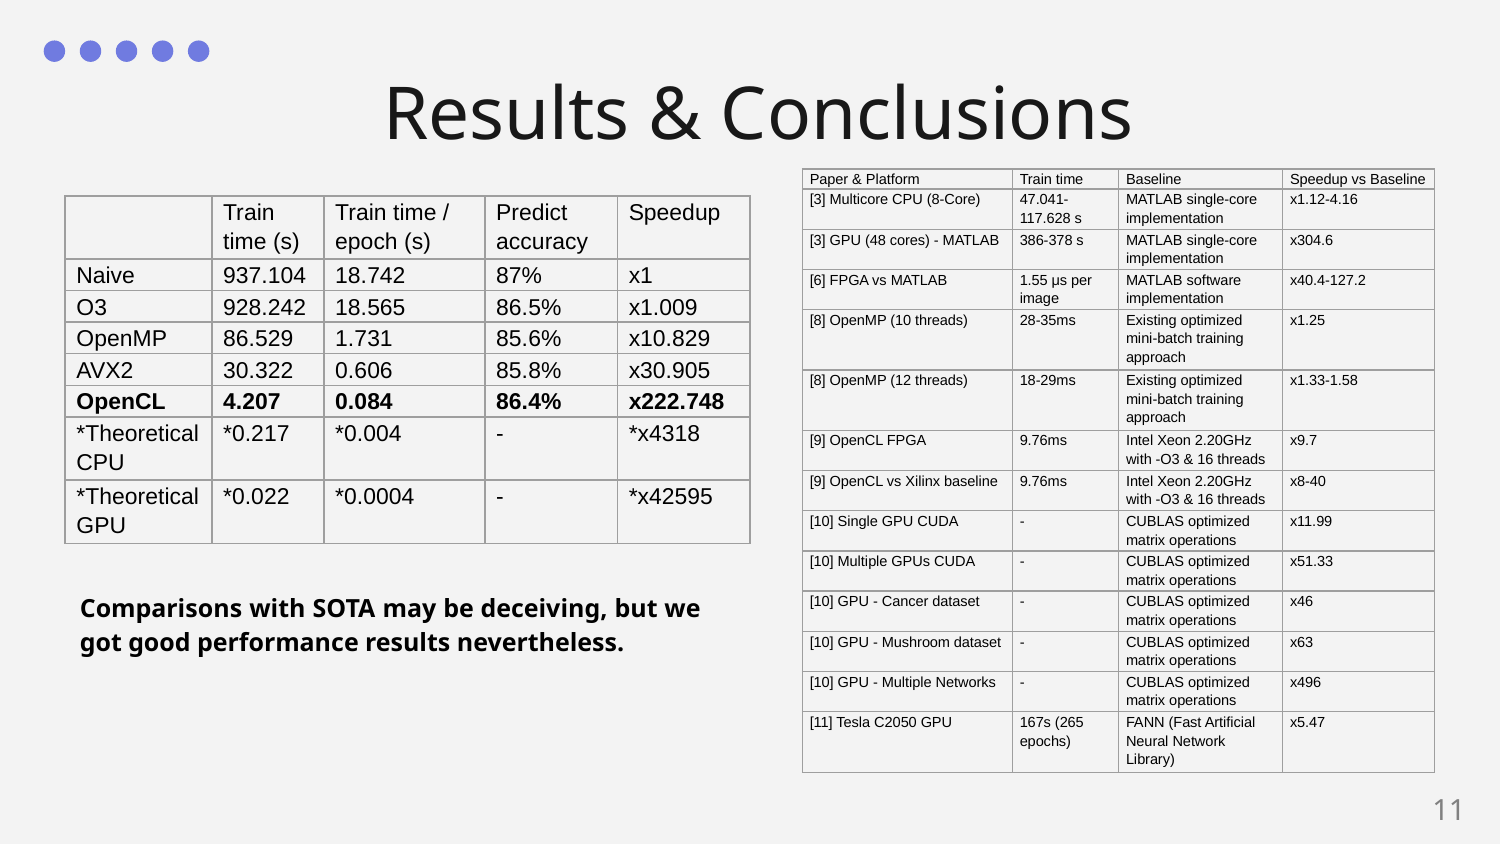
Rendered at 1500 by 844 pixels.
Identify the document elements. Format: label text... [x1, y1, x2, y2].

text_box Comparisons with SOTA may be deceiving, but we got good performance results nevertheless. [65, 580, 717, 705]
table_cell x222.748 [618, 386, 749, 416]
table_cell 18.565 [325, 291, 484, 321]
table_header Speedup vs Baseline [1283, 170, 1434, 188]
table_cell CUBLAS optimized matrix operations [1119, 552, 1282, 590]
table_cell x51.33 [1283, 552, 1434, 590]
table_cell [3] GPU (48 cores) - MATLAB [803, 230, 1012, 269]
table_header Predict accuracy [486, 197, 617, 258]
table_cell - [1013, 511, 1118, 550]
table_cell x8-40 [1283, 471, 1434, 510]
table_header Train time [1013, 170, 1118, 188]
table_cell x496 [1283, 672, 1434, 711]
table_cell OpenMP [66, 323, 211, 353]
table_cell x63 [1283, 632, 1434, 671]
table_cell x1.33-1.58 [1283, 371, 1434, 430]
table_cell *x42595 [618, 481, 749, 543]
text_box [43, 40, 210, 63]
table_cell 167s (265 epochs) [1013, 712, 1118, 772]
table_cell CUBLAS optimized matrix operations [1119, 632, 1282, 671]
table_cell x1.25 [1283, 310, 1434, 369]
table_cell x10.829 [618, 323, 749, 353]
table_cell [9] OpenCL FPGA [803, 431, 1012, 470]
table_header Speedup [618, 197, 749, 258]
table_cell 0.084 [325, 386, 484, 416]
table_cell *0.0004 [325, 481, 484, 543]
table_cell 937.104 [213, 260, 323, 290]
table_cell Existing optimized mini-batch training approach [1119, 371, 1282, 430]
table_cell O3 [66, 291, 211, 321]
table_cell - [1013, 552, 1118, 590]
table_cell - [1013, 632, 1118, 671]
table_cell FANN (Fast Artificial Neural Network Library) [1119, 712, 1282, 772]
table_cell [10] Multiple GPUs CUDA [803, 552, 1012, 590]
table_cell 86.529 [213, 323, 323, 353]
text_box 11 [1417, 784, 1485, 834]
table_cell [10] GPU - Mushroom dataset [803, 632, 1012, 671]
table_cell OpenCL [66, 386, 211, 416]
table_cell 1.731 [325, 323, 484, 353]
table_cell 9.76ms [1013, 471, 1118, 510]
table_cell AVX2 [66, 354, 211, 385]
table_cell CUBLAS optimized matrix operations [1119, 672, 1282, 711]
table_cell x1.009 [618, 291, 749, 321]
table_cell MATLAB software implementation [1119, 270, 1282, 309]
title Results & Conclusions [126, 51, 1391, 146]
table_header Paper & Platform [803, 170, 1012, 188]
table_cell [10] GPU - Cancer dataset [803, 592, 1012, 631]
table_header Train time / epoch (s) [325, 197, 484, 258]
table_cell 85.6% [486, 323, 617, 353]
table_cell 47.041-117.628 s [1013, 190, 1118, 229]
table_cell 85.8% [486, 354, 617, 385]
table_cell 28-35ms [1013, 310, 1118, 369]
table_cell [8] OpenMP (12 threads) [803, 371, 1012, 430]
table_cell MATLAB single-core implementation [1119, 230, 1282, 269]
table_cell 87% [486, 260, 617, 290]
table_cell 18.742 [325, 260, 484, 290]
table_header [66, 197, 211, 258]
table_cell 18-29ms [1013, 371, 1118, 430]
table_cell *Theoretical CPU [66, 418, 211, 479]
table_header Train time (s) [213, 197, 323, 258]
table_cell Intel Xeon 2.20GHz with -O3 & 16 threads [1119, 431, 1282, 470]
table_header Baseline [1119, 170, 1282, 188]
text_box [1244, 756, 1411, 779]
table_cell [6] FPGA vs MATLAB [803, 270, 1012, 309]
table_cell *x4318 [618, 418, 749, 479]
table_cell x1 [618, 260, 749, 290]
table_cell CUBLAS optimized matrix operations [1119, 511, 1282, 550]
table_cell 9.76ms [1013, 431, 1118, 470]
table_cell [11] Tesla C2050 GPU [803, 712, 1012, 772]
table_cell [10] GPU - Multiple Networks [803, 672, 1012, 711]
table_cell *0.004 [325, 418, 484, 479]
table_cell 928.242 [213, 291, 323, 321]
text_box [1190, 773, 1243, 786]
table_cell x46 [1283, 592, 1434, 631]
table_cell x40.4-127.2 [1283, 270, 1434, 309]
table_cell - [486, 481, 617, 543]
table_cell x1.12-4.16 [1283, 190, 1434, 229]
table_cell Naive [66, 260, 211, 290]
table_cell *0.217 [213, 418, 323, 479]
text_box [1411, 773, 1420, 786]
table_cell *0.022 [213, 481, 323, 543]
table_cell 1.55 μs per image [1013, 270, 1118, 309]
table_cell 86.5% [486, 291, 617, 321]
table_cell 0.606 [325, 354, 484, 385]
table_cell - [1013, 672, 1118, 711]
table_cell CUBLAS optimized matrix operations [1119, 592, 1282, 631]
table_cell *Theoretical GPU [66, 481, 211, 543]
table_cell x30.905 [618, 354, 749, 385]
table_cell [8] OpenMP (10 threads) [803, 310, 1012, 369]
table_cell - [486, 418, 617, 479]
table_cell x5.47 [1283, 712, 1434, 772]
table_cell [3] Multicore CPU (8-Core) [803, 190, 1012, 229]
table_cell - [1013, 592, 1118, 631]
table_cell 4.207 [213, 386, 323, 416]
table_cell x9.7 [1283, 431, 1434, 470]
table_cell Intel Xeon 2.20GHz with -O3 & 16 threads [1119, 471, 1282, 510]
table_cell [9] OpenCL vs Xilinx baseline [803, 471, 1012, 510]
table_cell x11.99 [1283, 511, 1434, 550]
table_cell MATLAB single-core implementation [1119, 190, 1282, 229]
table_cell Existing optimized mini-batch training approach [1119, 310, 1282, 369]
table_cell 386-378 s [1013, 230, 1118, 269]
table_cell x304.6 [1283, 230, 1434, 269]
table_cell [10] Single GPU CUDA [803, 511, 1012, 550]
table_cell 30.322 [213, 354, 323, 385]
table_cell 86.4% [486, 386, 617, 416]
